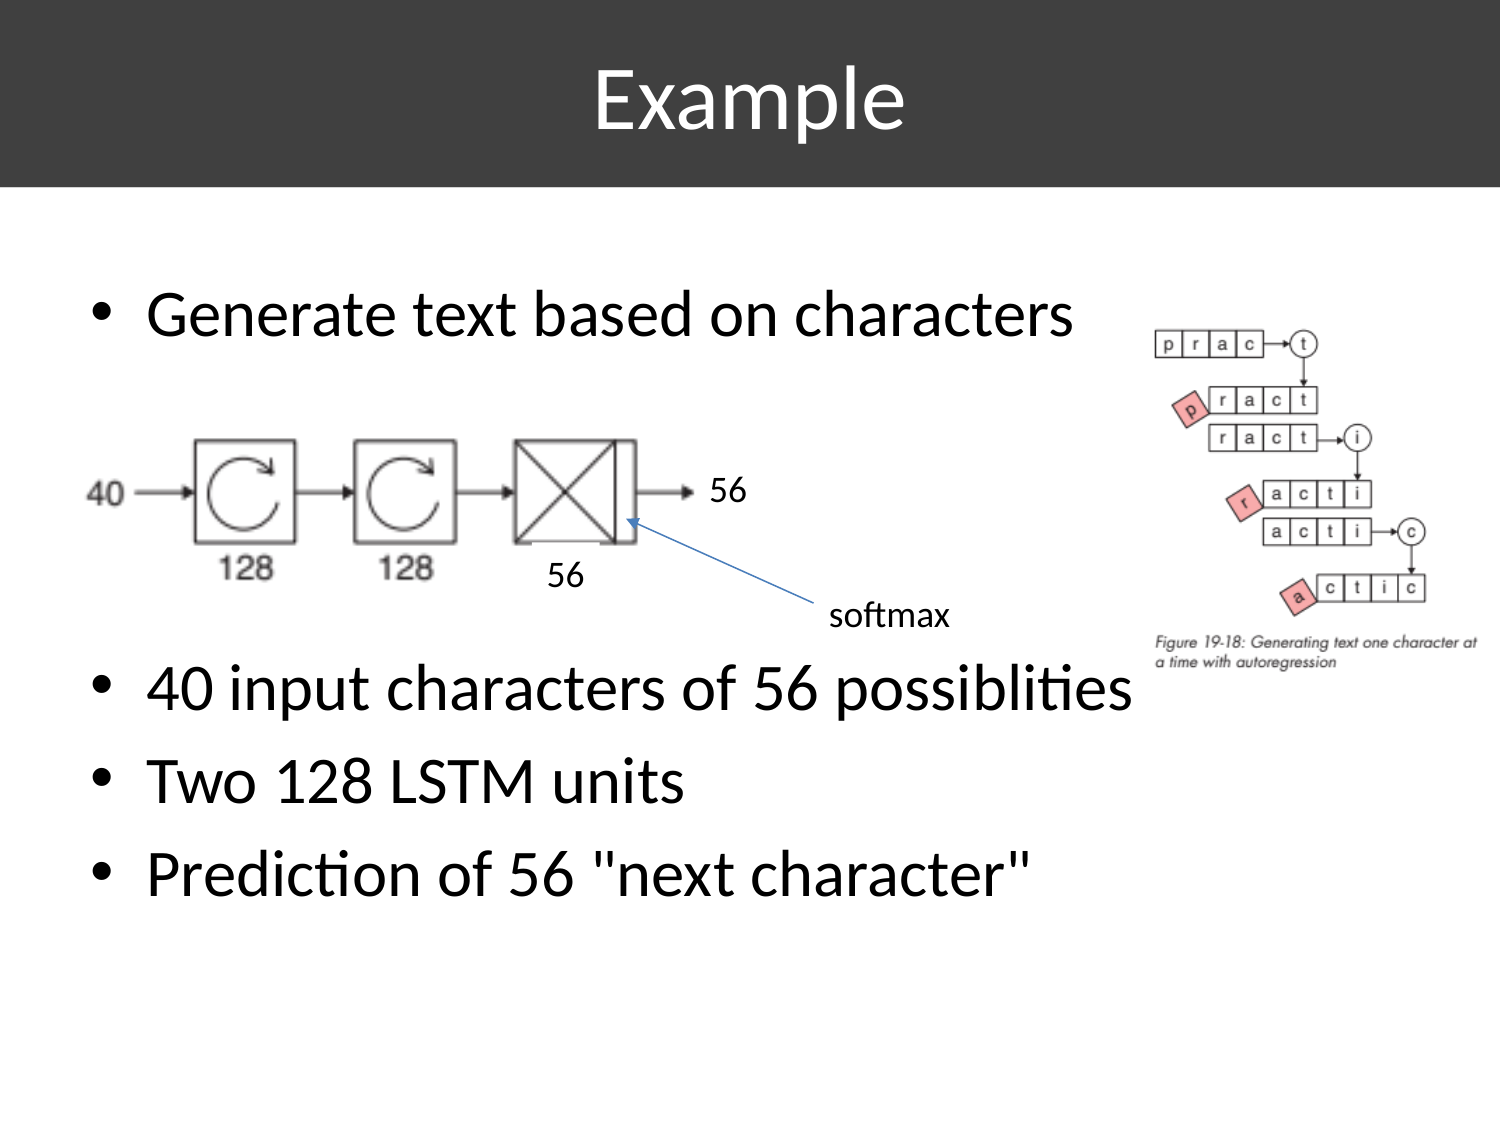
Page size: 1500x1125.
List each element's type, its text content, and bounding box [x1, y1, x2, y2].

picture [1148, 321, 1480, 678]
title Example [0, 0, 1500, 188]
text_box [74, 424, 967, 643]
list Generate text based on characters 40 input characters of 56 possiblities Two 128 LSTM units Prediction of 56 "next character" [75, 262, 1200, 1038]
